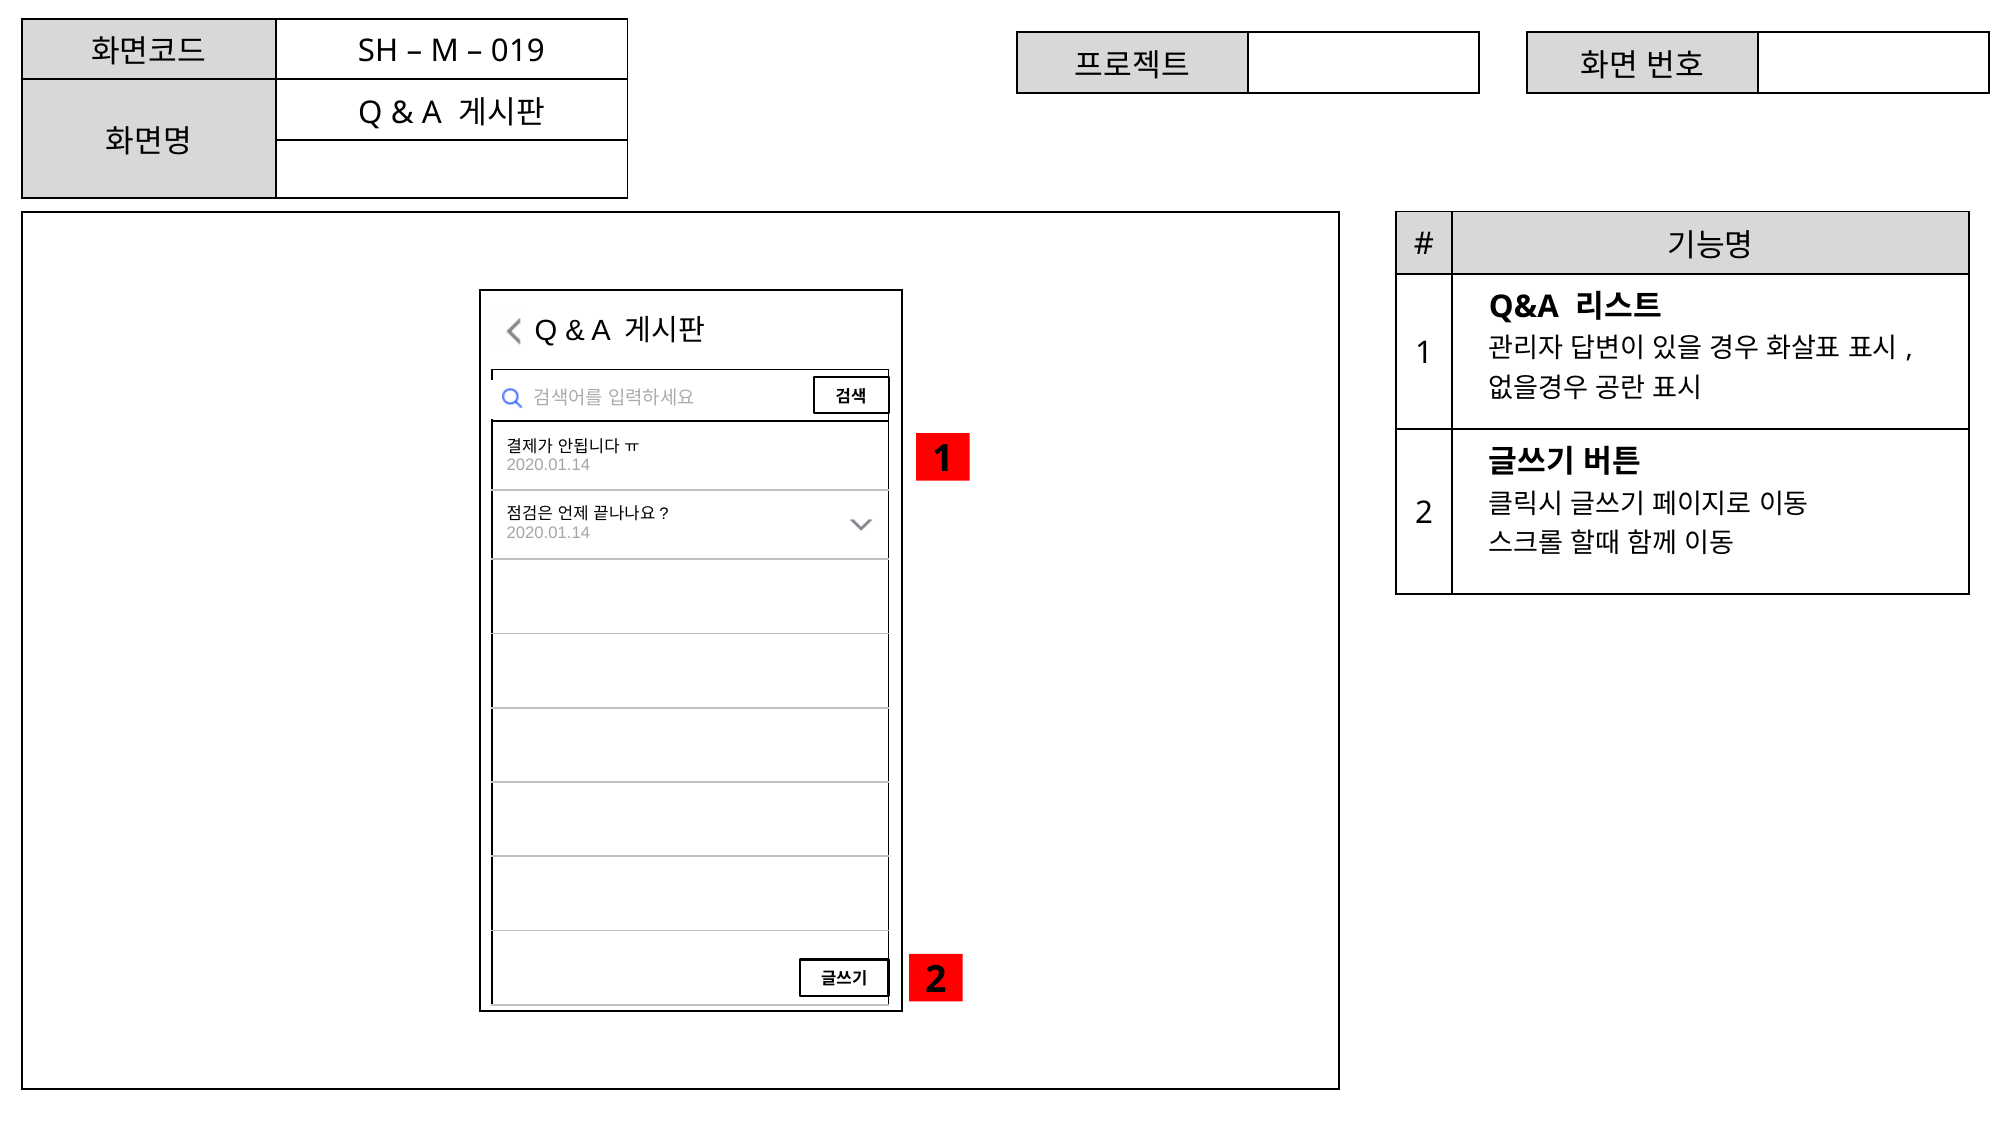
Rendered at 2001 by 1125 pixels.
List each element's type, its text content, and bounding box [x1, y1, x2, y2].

table_cell Q&A 리스트 관리자 답변이 있을 경우 화살표 표시, 없을경우 공란 표시 [1453, 275, 1968, 428]
table_header 화면 번호 [1528, 33, 1757, 92]
picture [489, 308, 534, 351]
table_header SH – M – 019 [277, 20, 627, 78]
table_cell 화면명 [23, 80, 275, 197]
text_box 검색 [21, 211, 1340, 1090]
table_cell 1 [1397, 275, 1451, 428]
table_cell [493, 931, 888, 1004]
text_box [479, 289, 903, 1012]
table_cell [493, 634, 888, 707]
text_box 글쓰기 [799, 959, 889, 996]
table_cell 글쓰기 버튼 클릭시 글쓰기 페이지로 이동 스크롤 할때 함께 이동 [1453, 430, 1968, 593]
text_box 1 [916, 433, 970, 481]
text_box Q & A 게시판 [519, 304, 747, 354]
table_cell 점검은 언제 끝나나요? 2020.01.14 [493, 491, 888, 558]
text_box 2 [909, 953, 963, 1002]
table_cell [493, 783, 888, 855]
picture [491, 379, 531, 419]
table_header 화면코드 [23, 20, 275, 78]
table_cell [493, 857, 888, 930]
table_header [493, 370, 888, 420]
table_cell [277, 141, 627, 197]
picture [841, 513, 879, 541]
table_header [1249, 33, 1478, 92]
text_box 검색어를 입력하세요 [518, 378, 727, 417]
table_cell [493, 560, 888, 633]
table_header [1759, 33, 1988, 92]
table_cell 결제가 안됩니다 ㅠ 2020.01.14 [493, 422, 888, 489]
table_header # [1397, 212, 1451, 273]
table_cell [493, 709, 888, 781]
table_header 프로젝트 [1018, 33, 1247, 92]
table_header 기능명 [1453, 212, 1968, 273]
text_box 검색 [813, 377, 889, 414]
table_cell Q & A 게시판 [277, 80, 627, 139]
table_cell 2 [1397, 430, 1451, 593]
